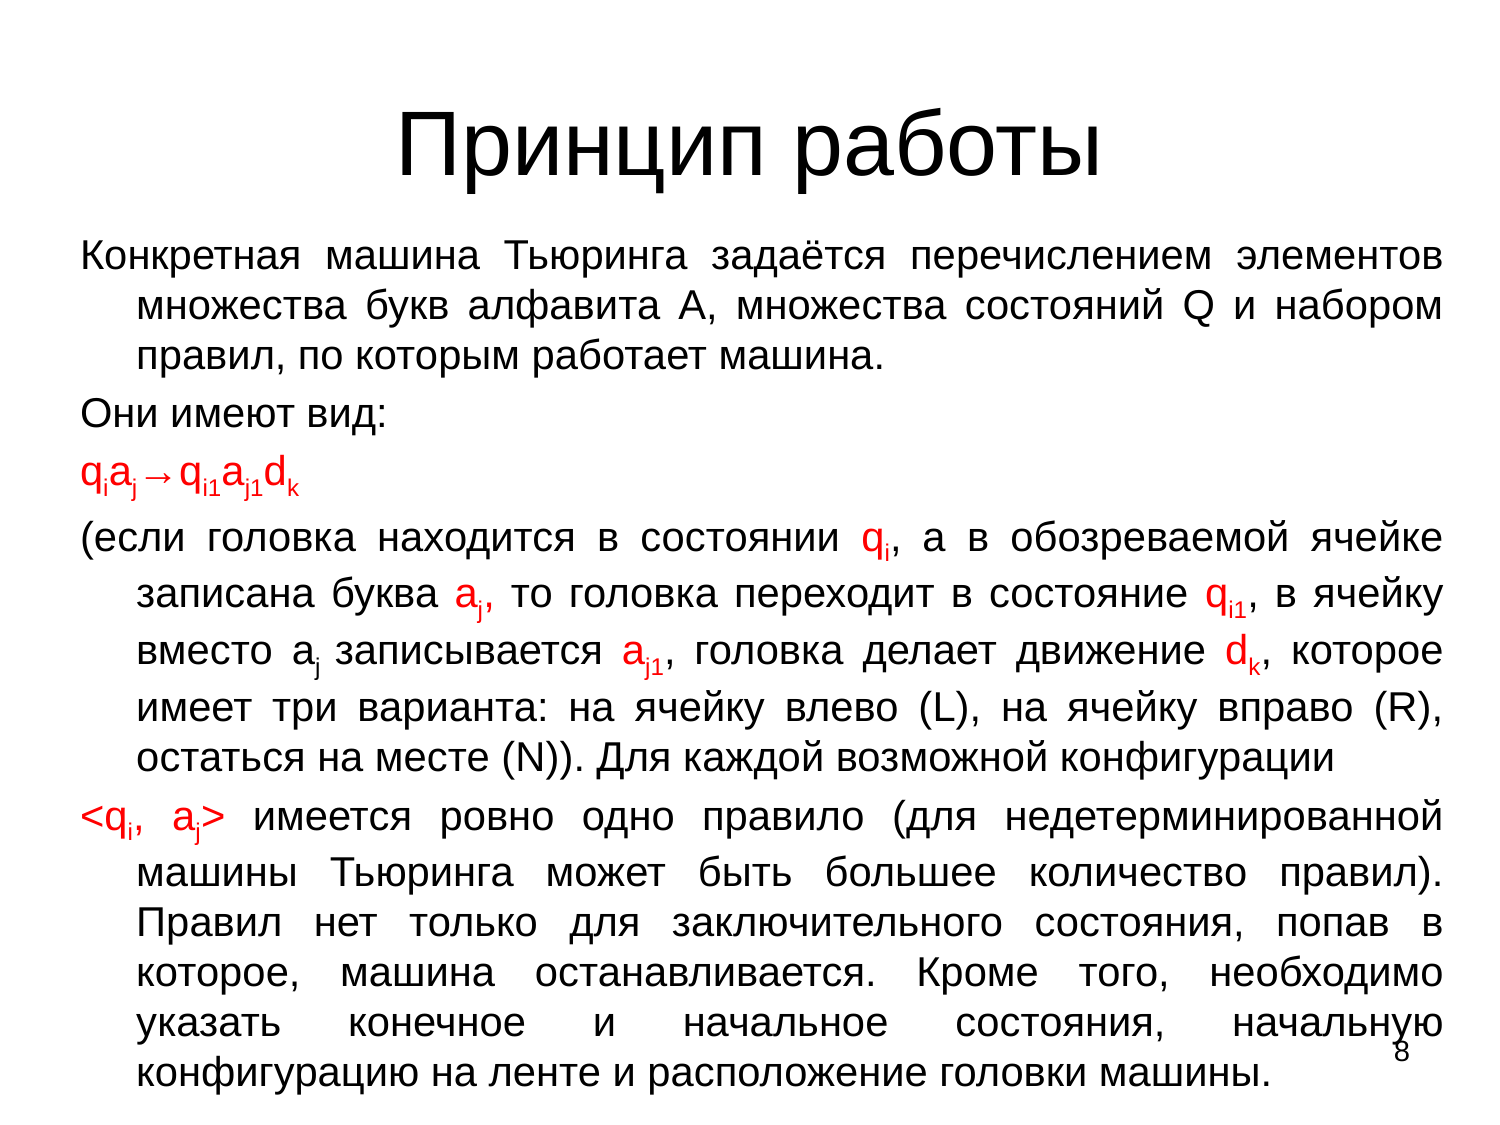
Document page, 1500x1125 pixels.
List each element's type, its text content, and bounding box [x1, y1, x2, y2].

title Принцип работы [74, 44, 1426, 219]
slide_number 8 [1074, 1024, 1426, 1103]
list Конкретная машина Тьюринга задаётся перечислением элементов множества букв алфавита A, множества состояний Q и набором правил, по которым работает машина. Они имеют вид: qiaj→qi1aj1dk (если головка находится в состоянии qi, а в обозреваемой ячейке записана буква aj, то головка переходит в состояние qi1, в ячейку вместо aj записывается aj1, головка делает движение dk, которое имеет три варианта: на ячейку влево (L), на ячейку вправо (R), остаться на месте (N)). Для каждой возможной конфигурации <qi, aj> имеется ровно одно правило (для недетерминированной машины Тьюринга может быть большее количество правил). Правил нет только для заключительного состояния, попав в которое, машина останавливается. Кроме того, необходимо указать конечное и начальное состояния, начальную конфигурацию на ленте и расположение головки машины. [64, 219, 1459, 1125]
